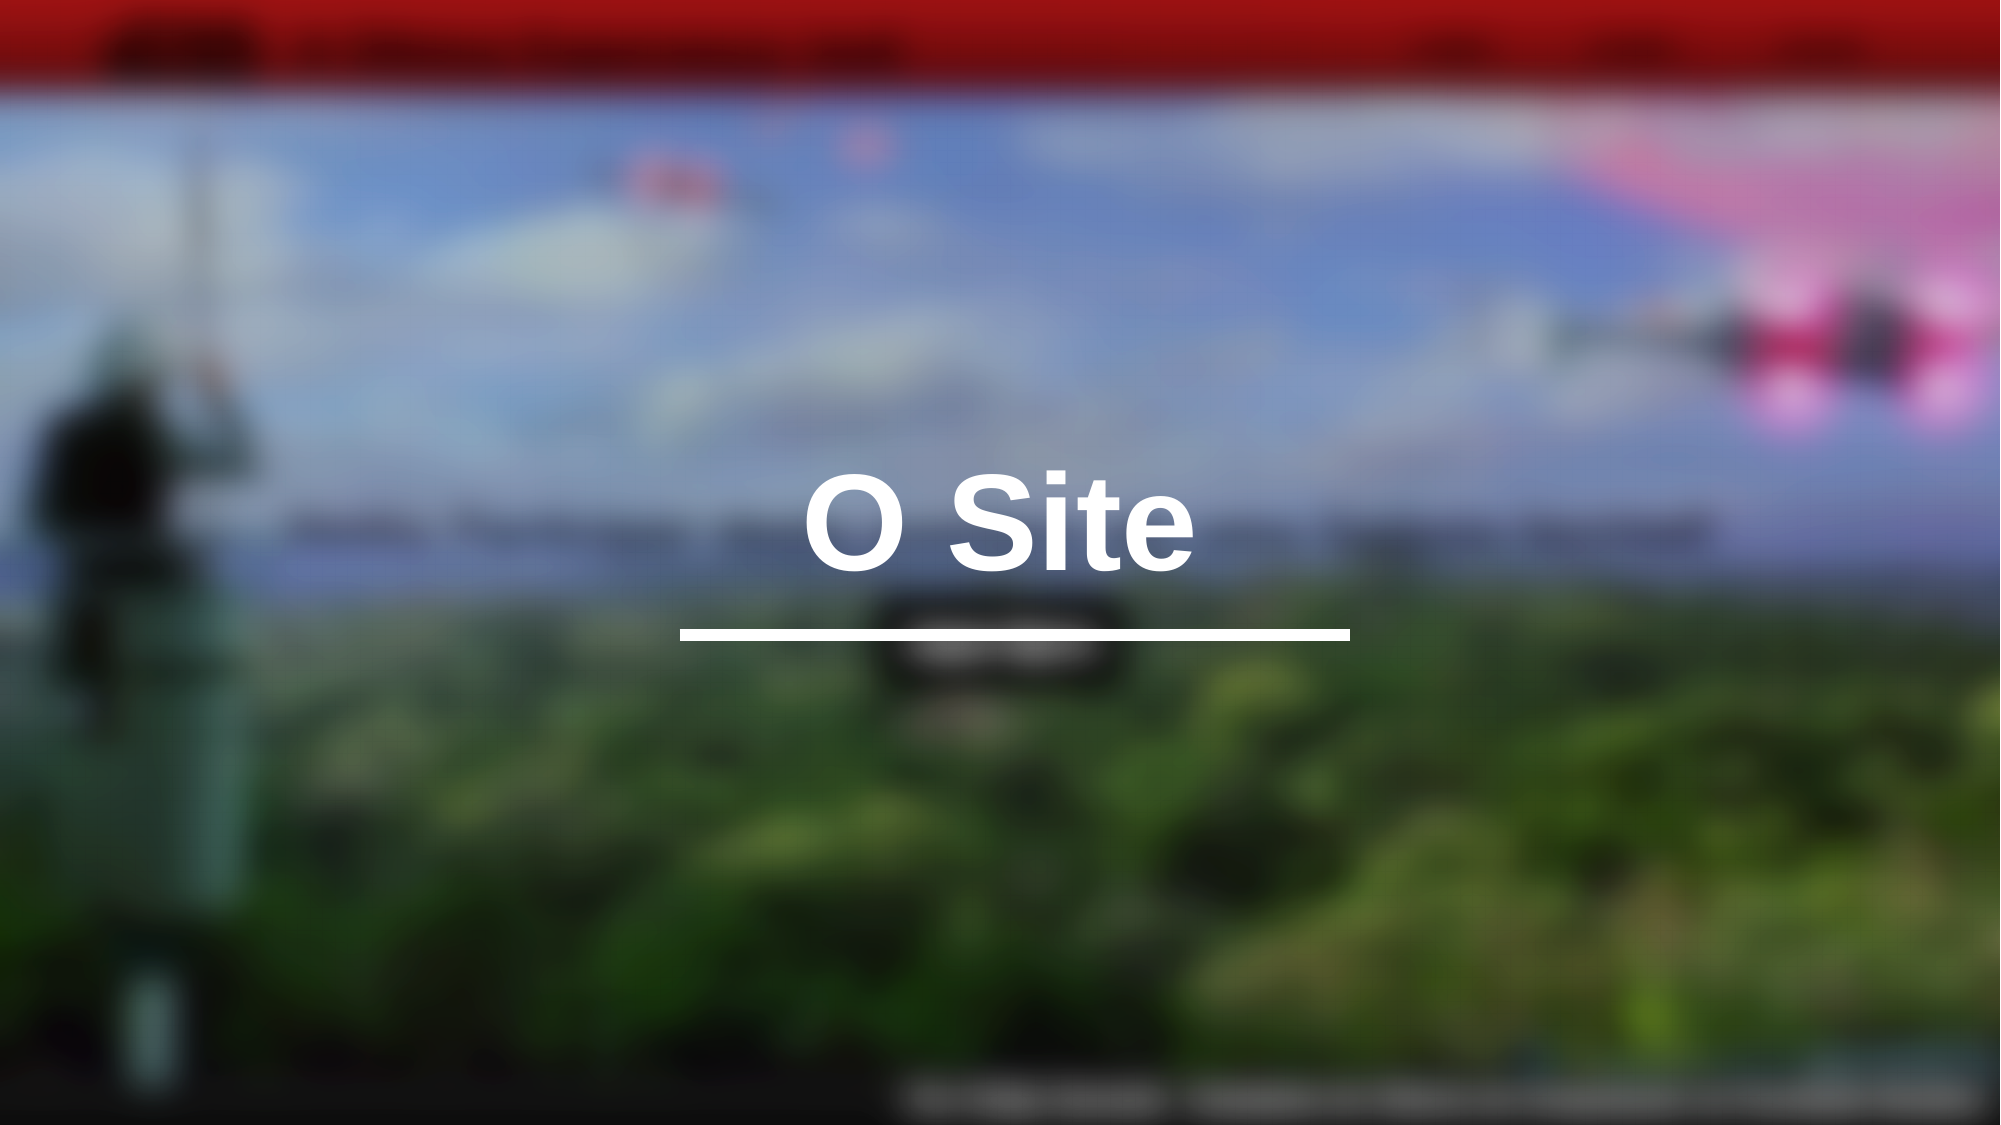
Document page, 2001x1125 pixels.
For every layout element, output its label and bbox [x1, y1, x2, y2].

list [0, 0, 2000, 1125]
